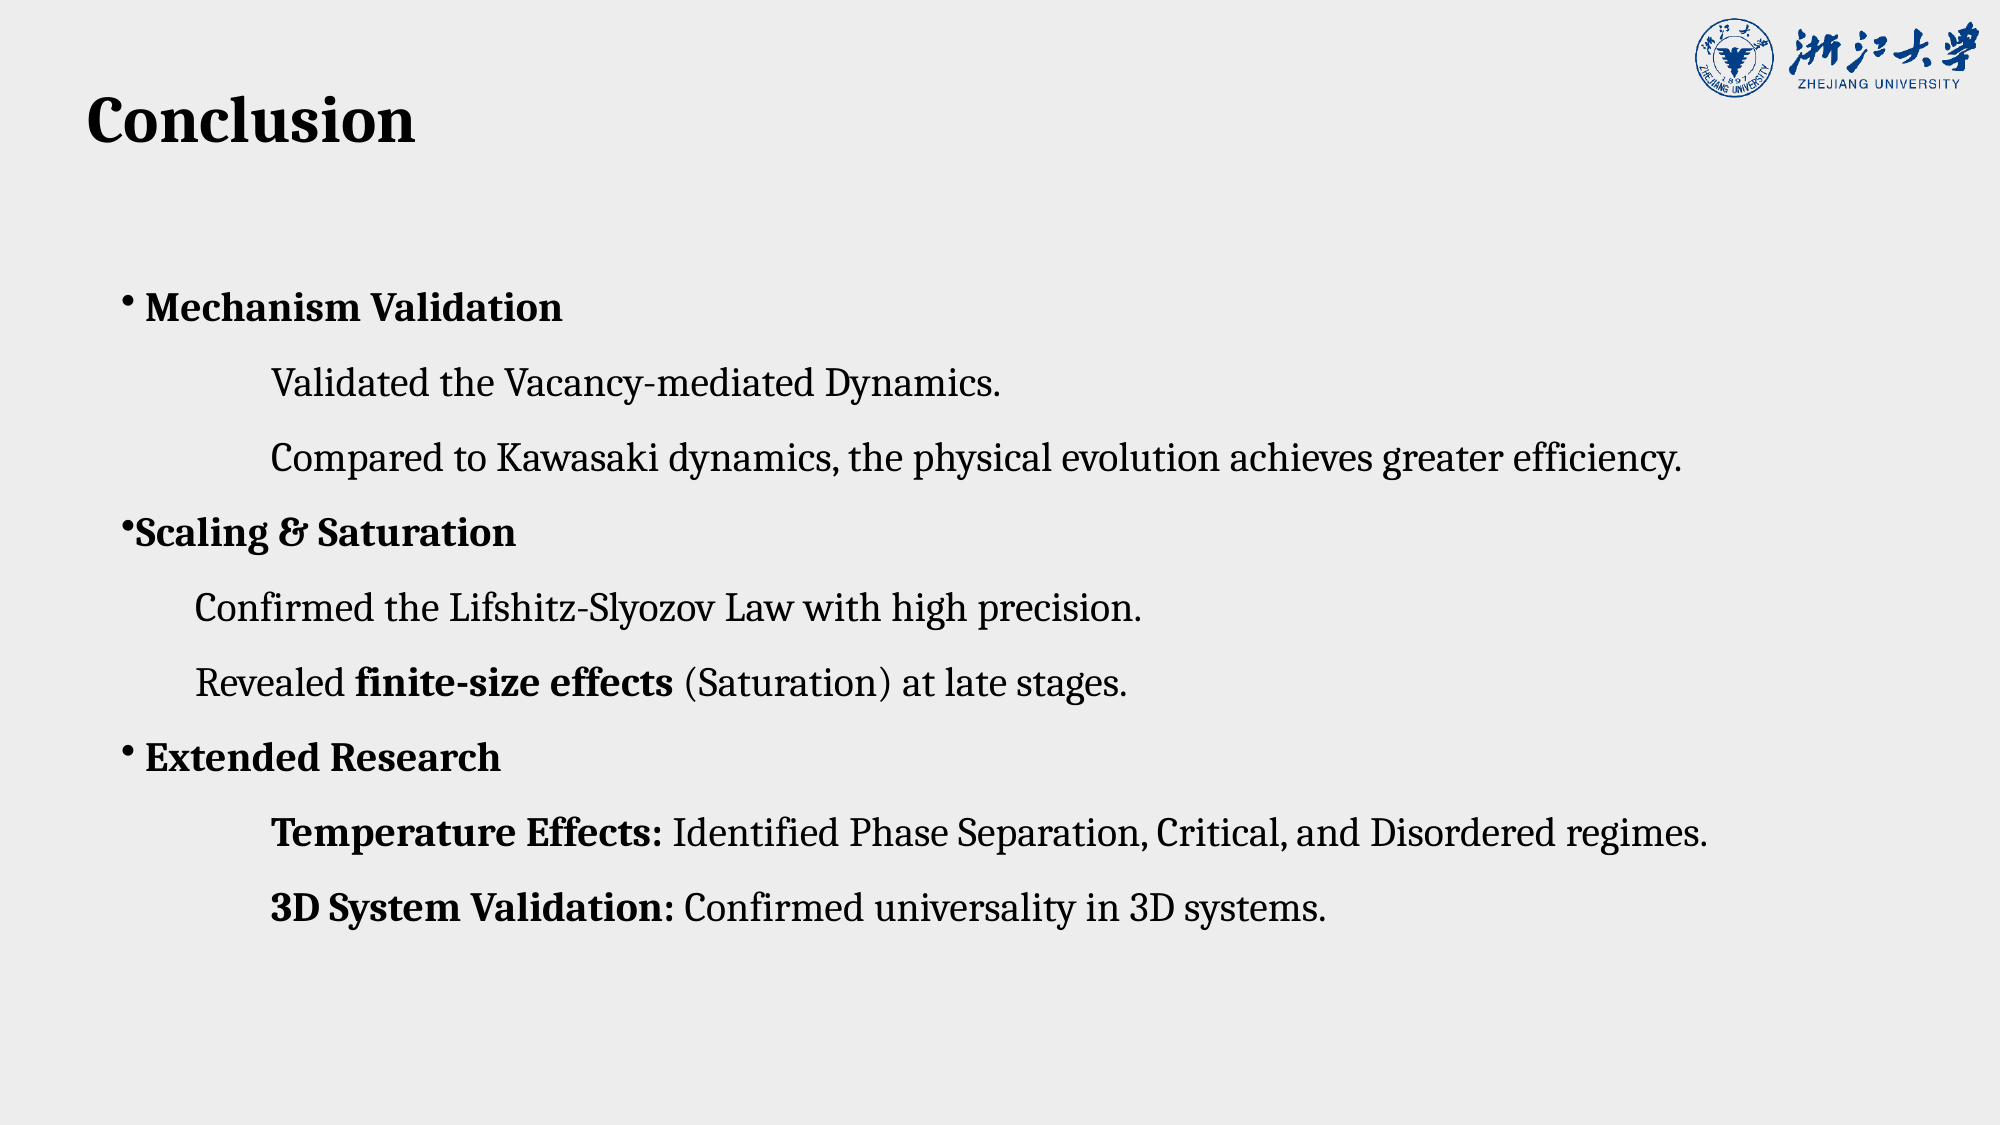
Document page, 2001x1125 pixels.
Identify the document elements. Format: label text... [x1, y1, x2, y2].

picture [1660, 0, 2000, 133]
text_box Conclusion [72, 68, 558, 163]
